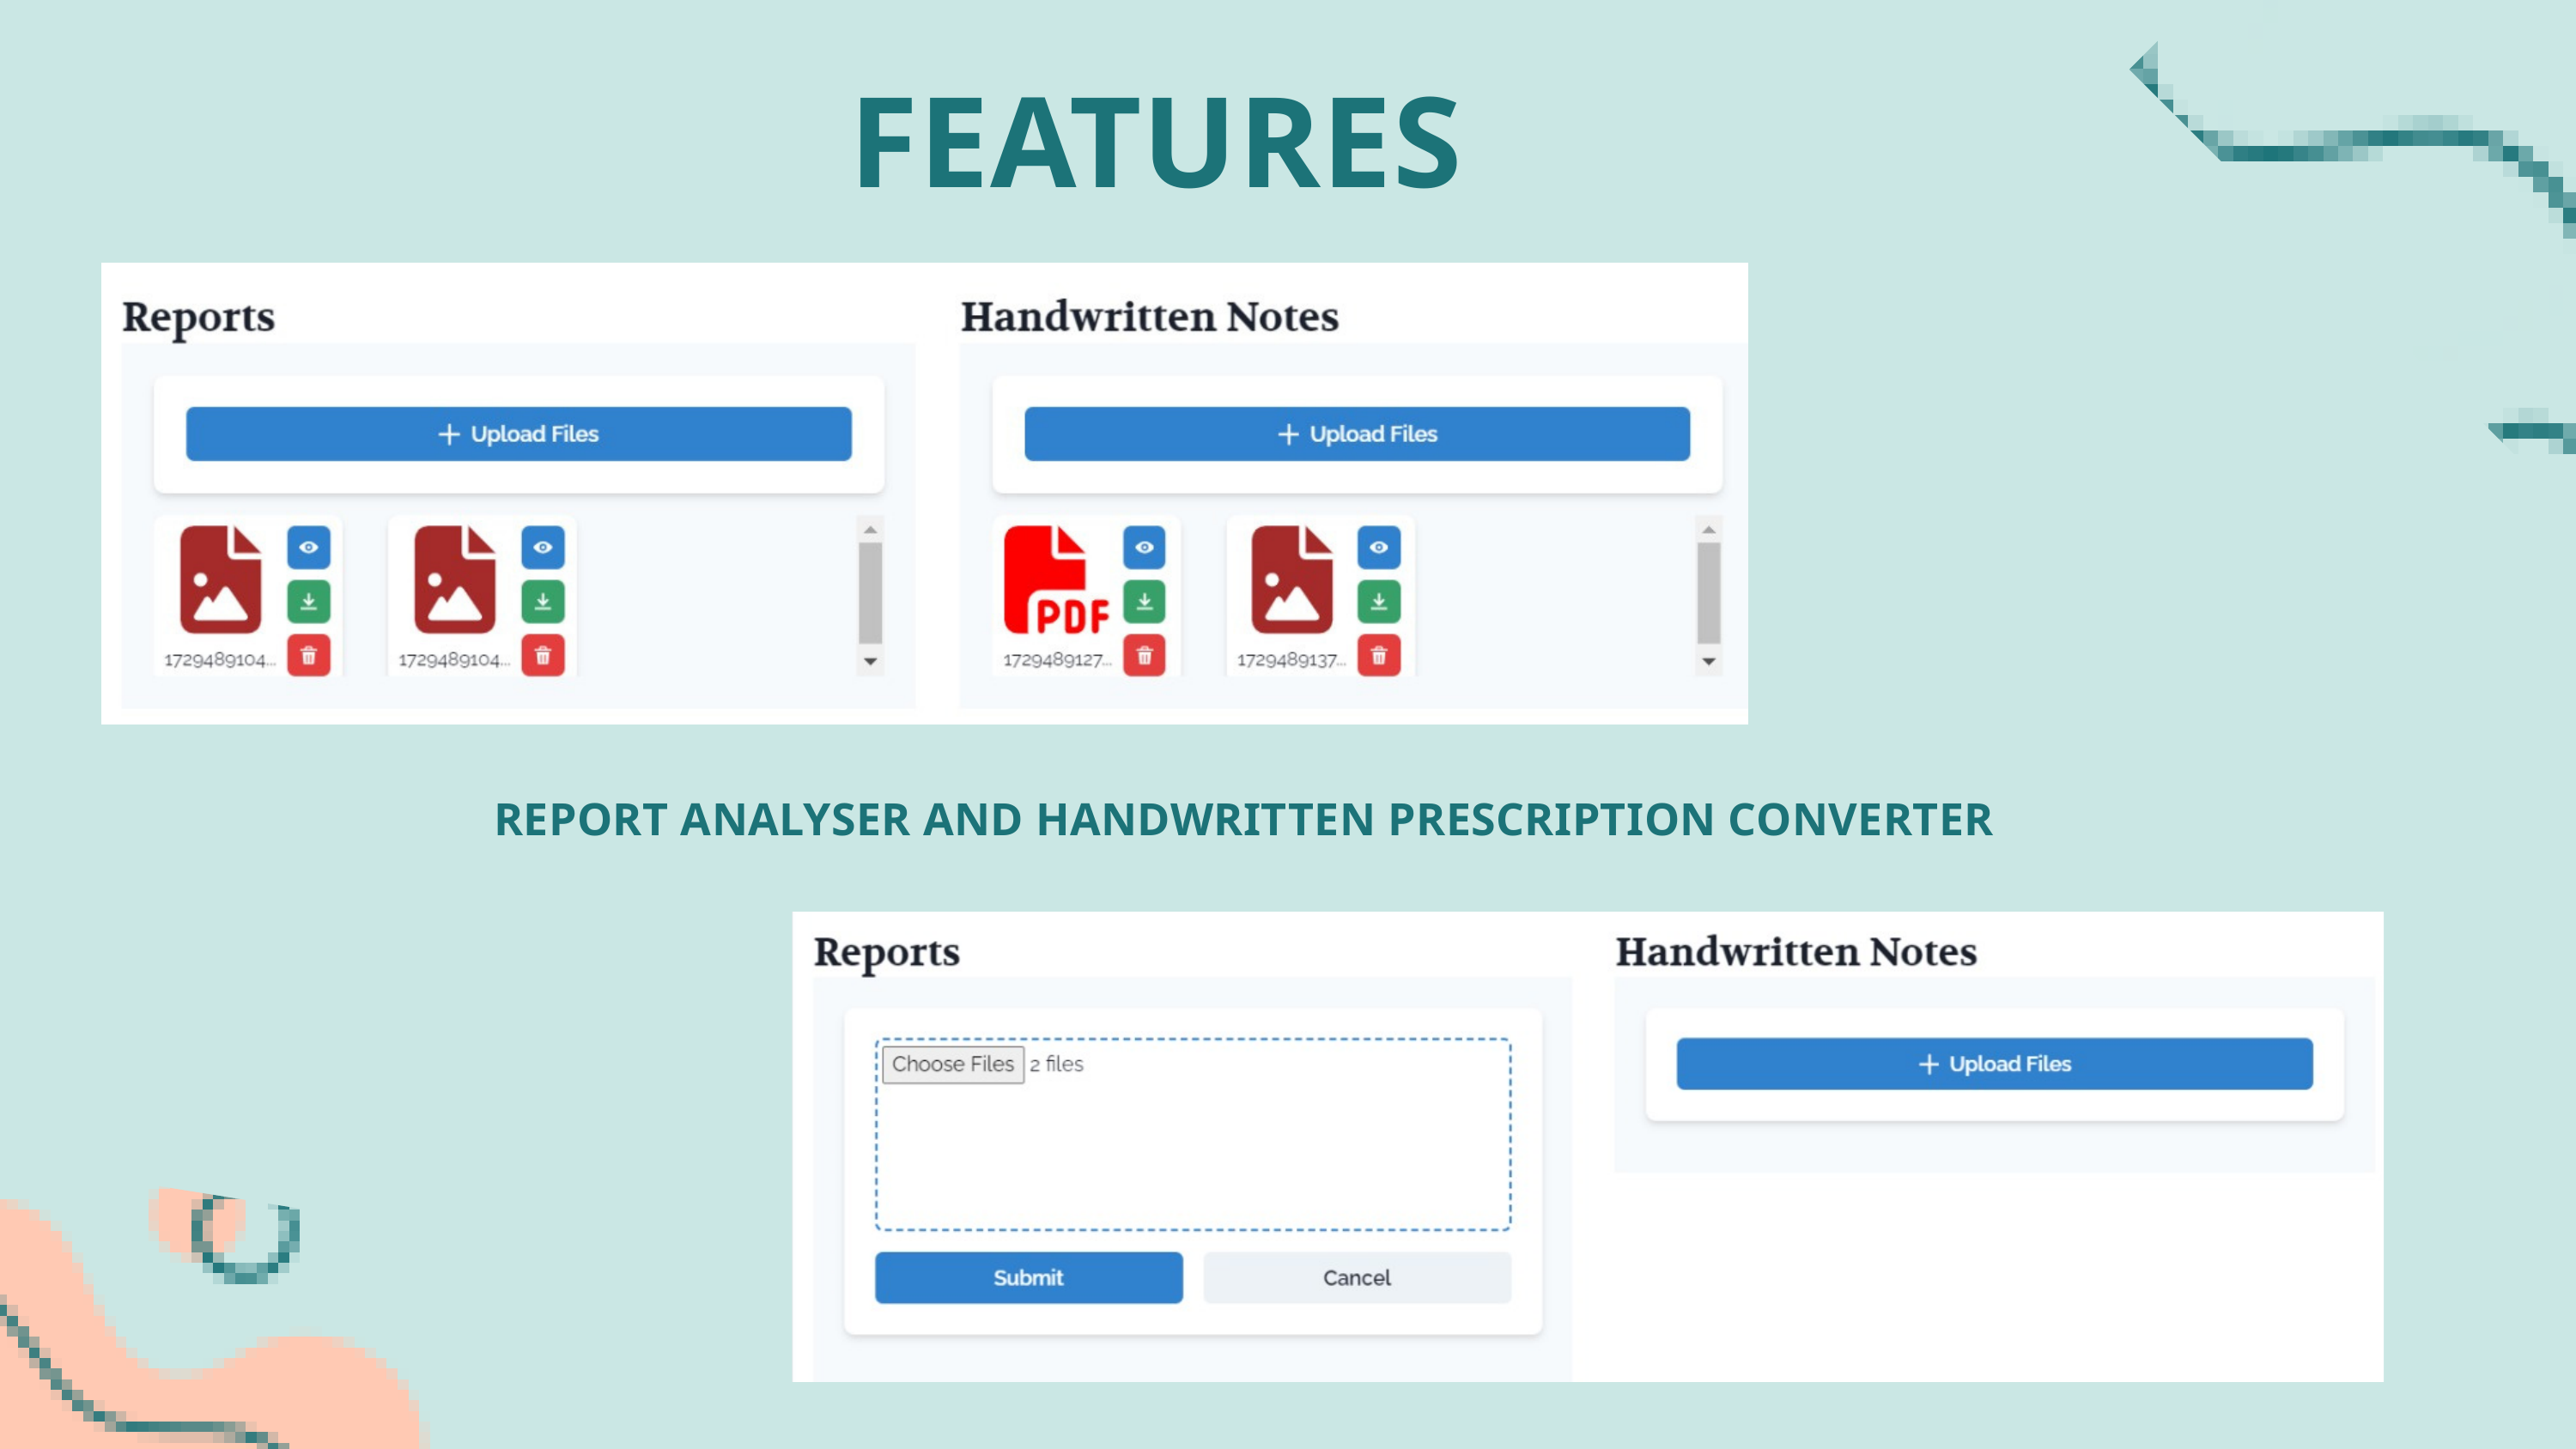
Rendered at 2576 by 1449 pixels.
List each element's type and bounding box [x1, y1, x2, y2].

text_box [0, 0, 2576, 1449]
